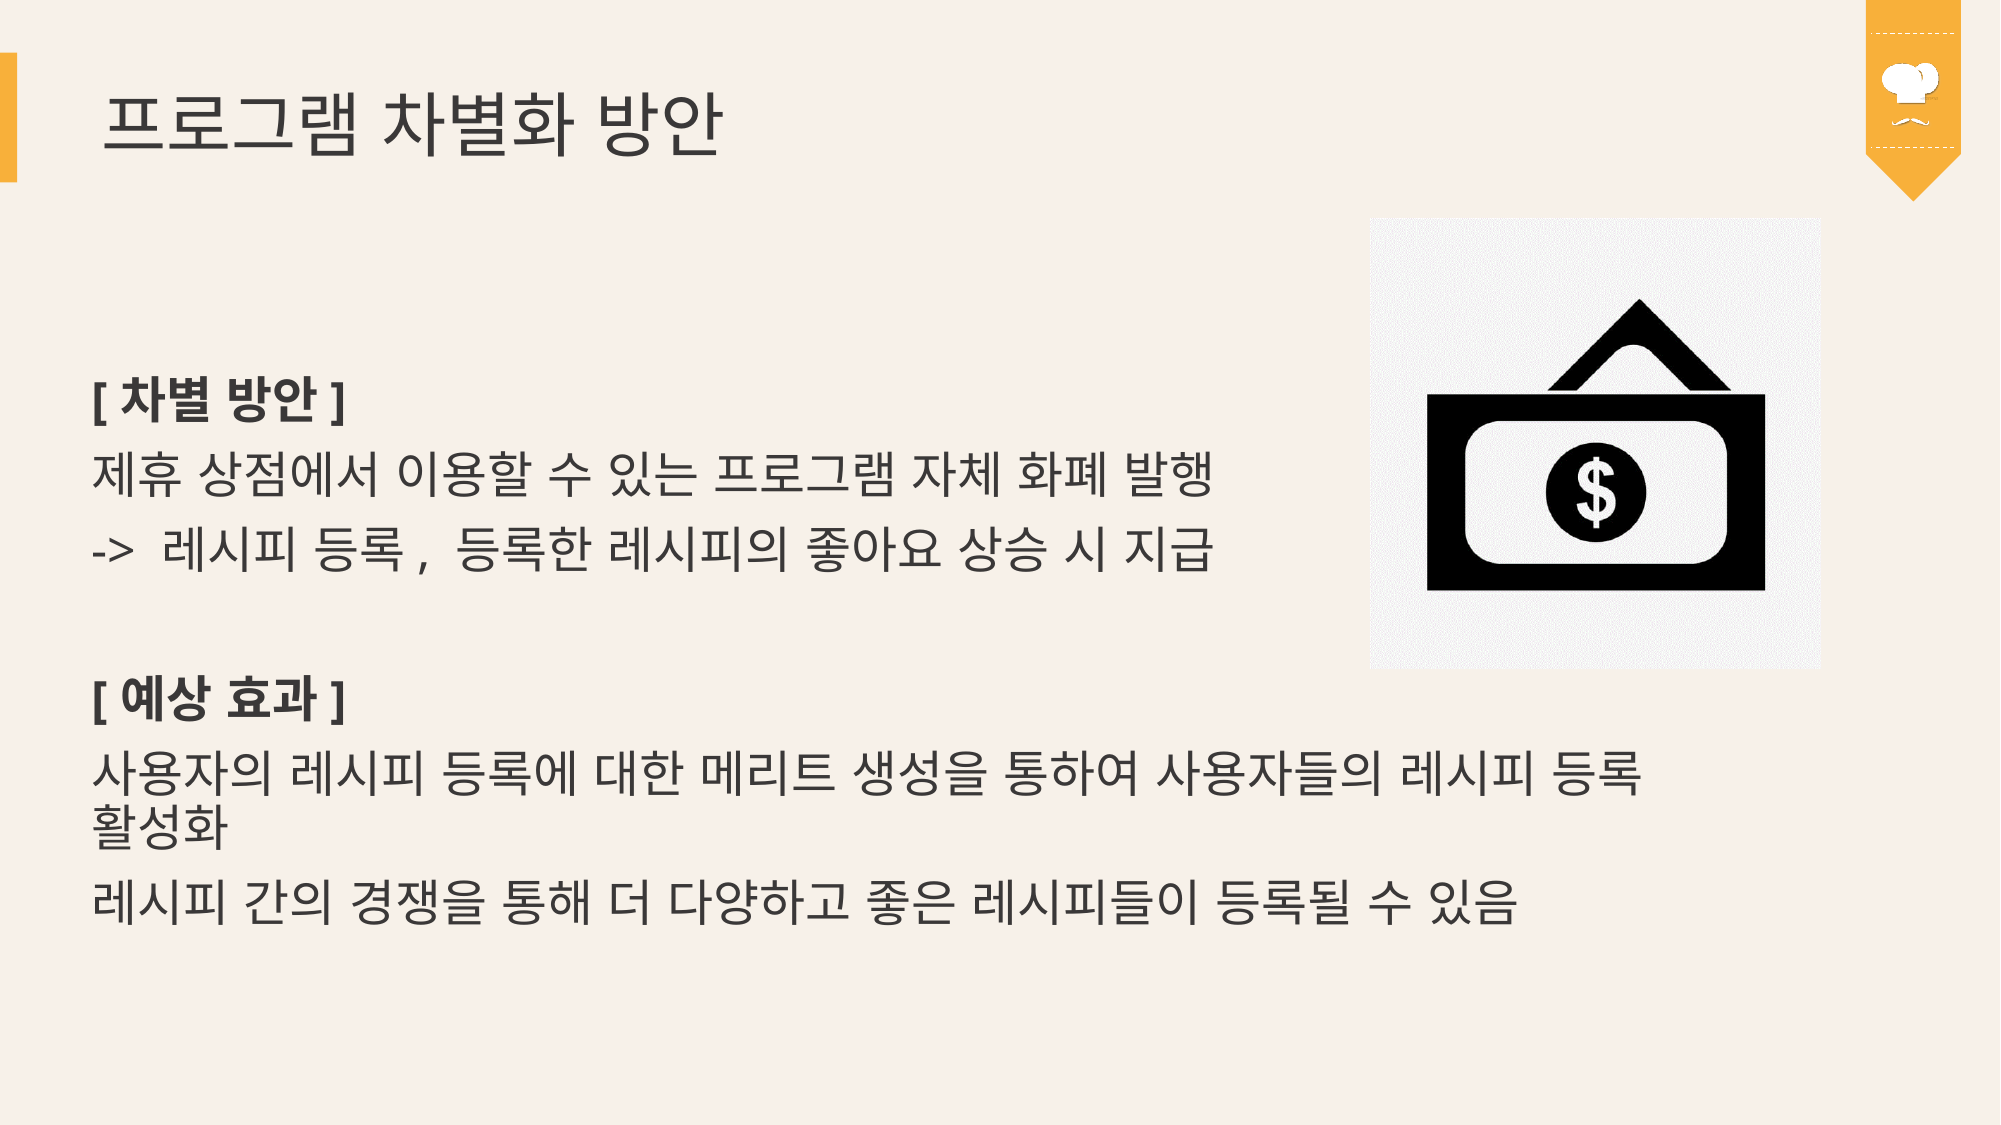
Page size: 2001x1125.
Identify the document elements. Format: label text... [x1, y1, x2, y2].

text_box 프로그램 차별화 방안 [86, 73, 742, 173]
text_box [1865, 0, 1961, 202]
text_box [차별 방안] 제휴 상점에서 이용할 수 있는 프로그램 자체 화폐 발행 -> 레시피 등록, 등록한 레시피의 좋아요 상승 시 지급 [예상 효과] 사용자의 레시피 등록에 대한 메리트 생성을 통하여 사용자들의 레시피 등록 활성화 레시피 간의 경쟁을 통해 더 다양하고 좋은 레시피들이 등록될 수 있음 [76, 287, 1727, 952]
picture [1370, 218, 1821, 669]
text_box [0, 52, 18, 183]
